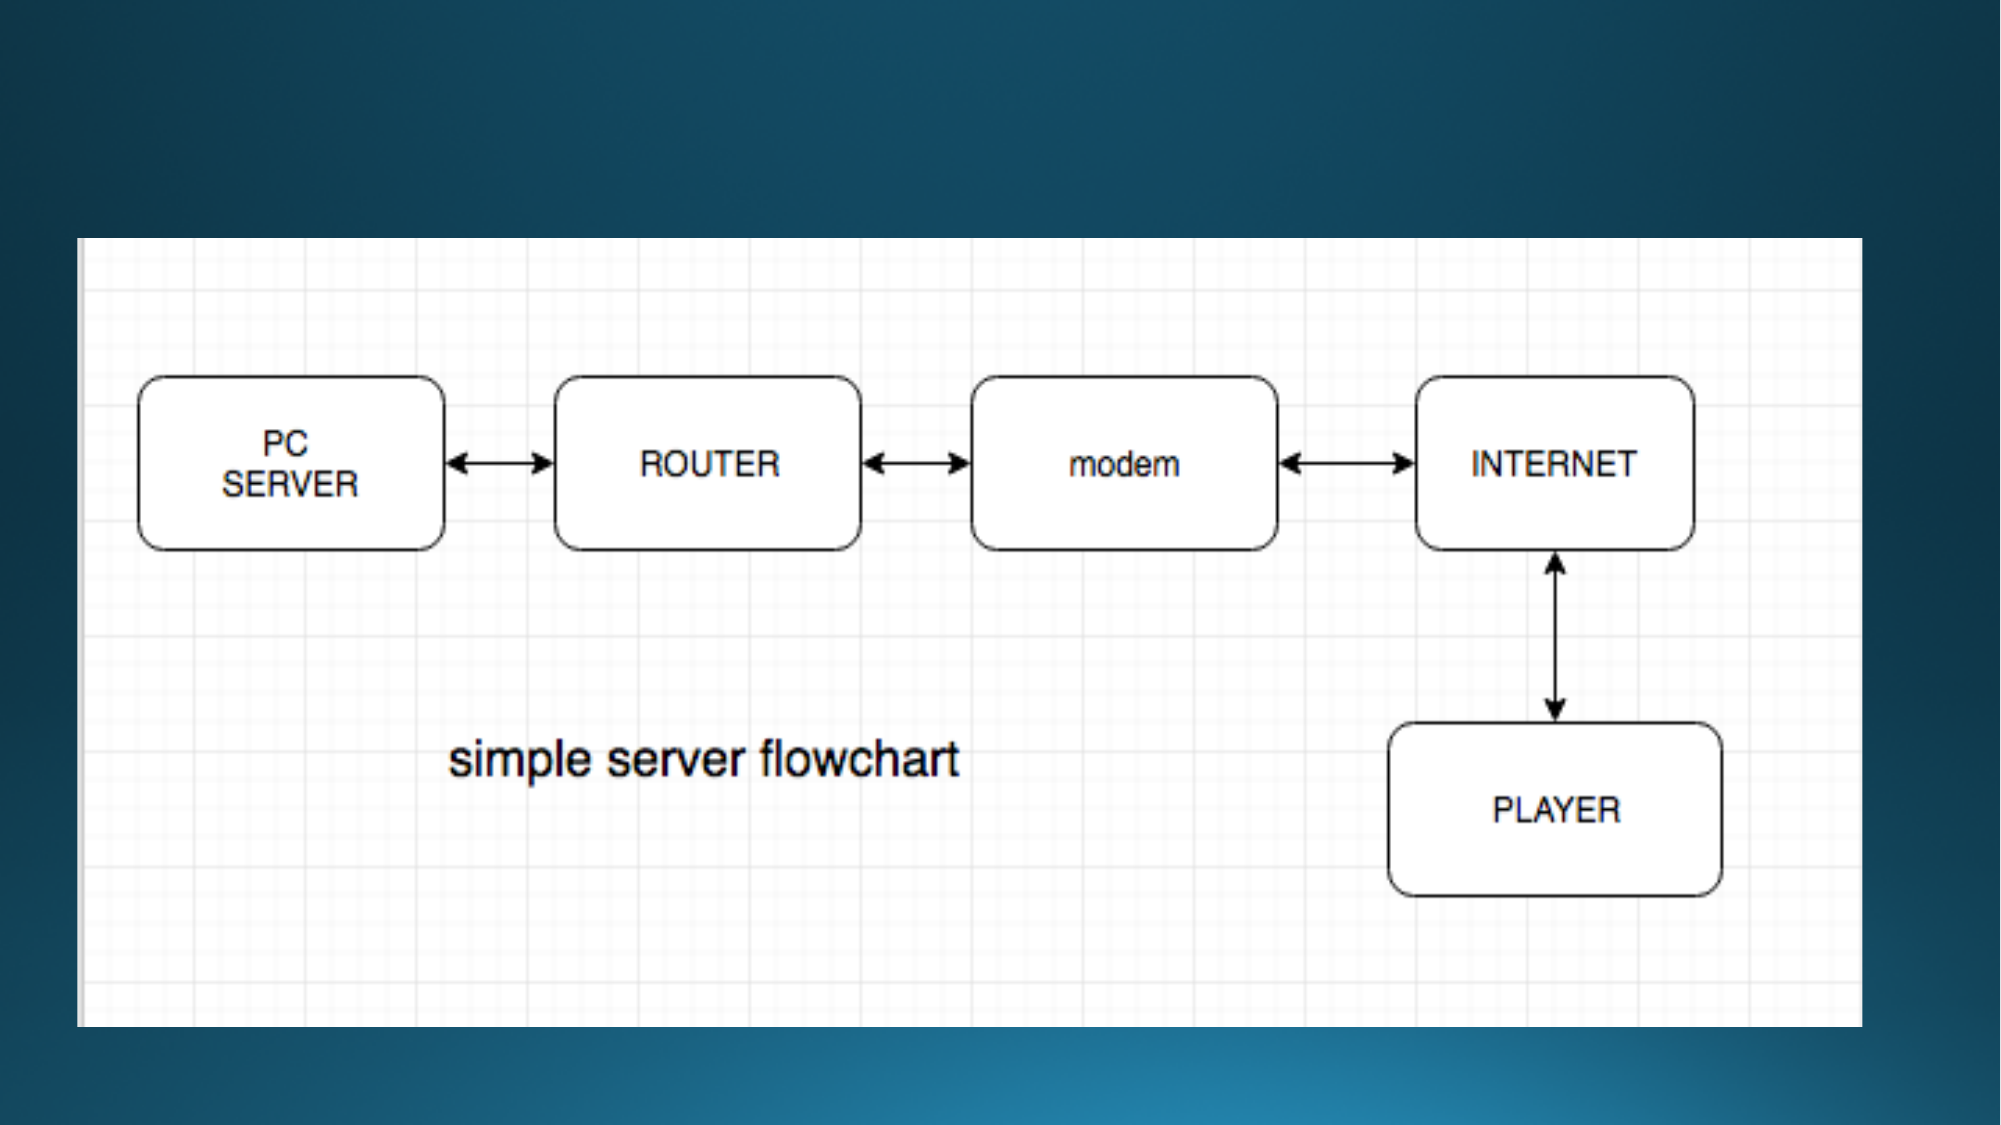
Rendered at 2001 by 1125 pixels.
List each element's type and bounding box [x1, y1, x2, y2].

list [77, 238, 1863, 1027]
picture [0, 0, 2001, 1125]
